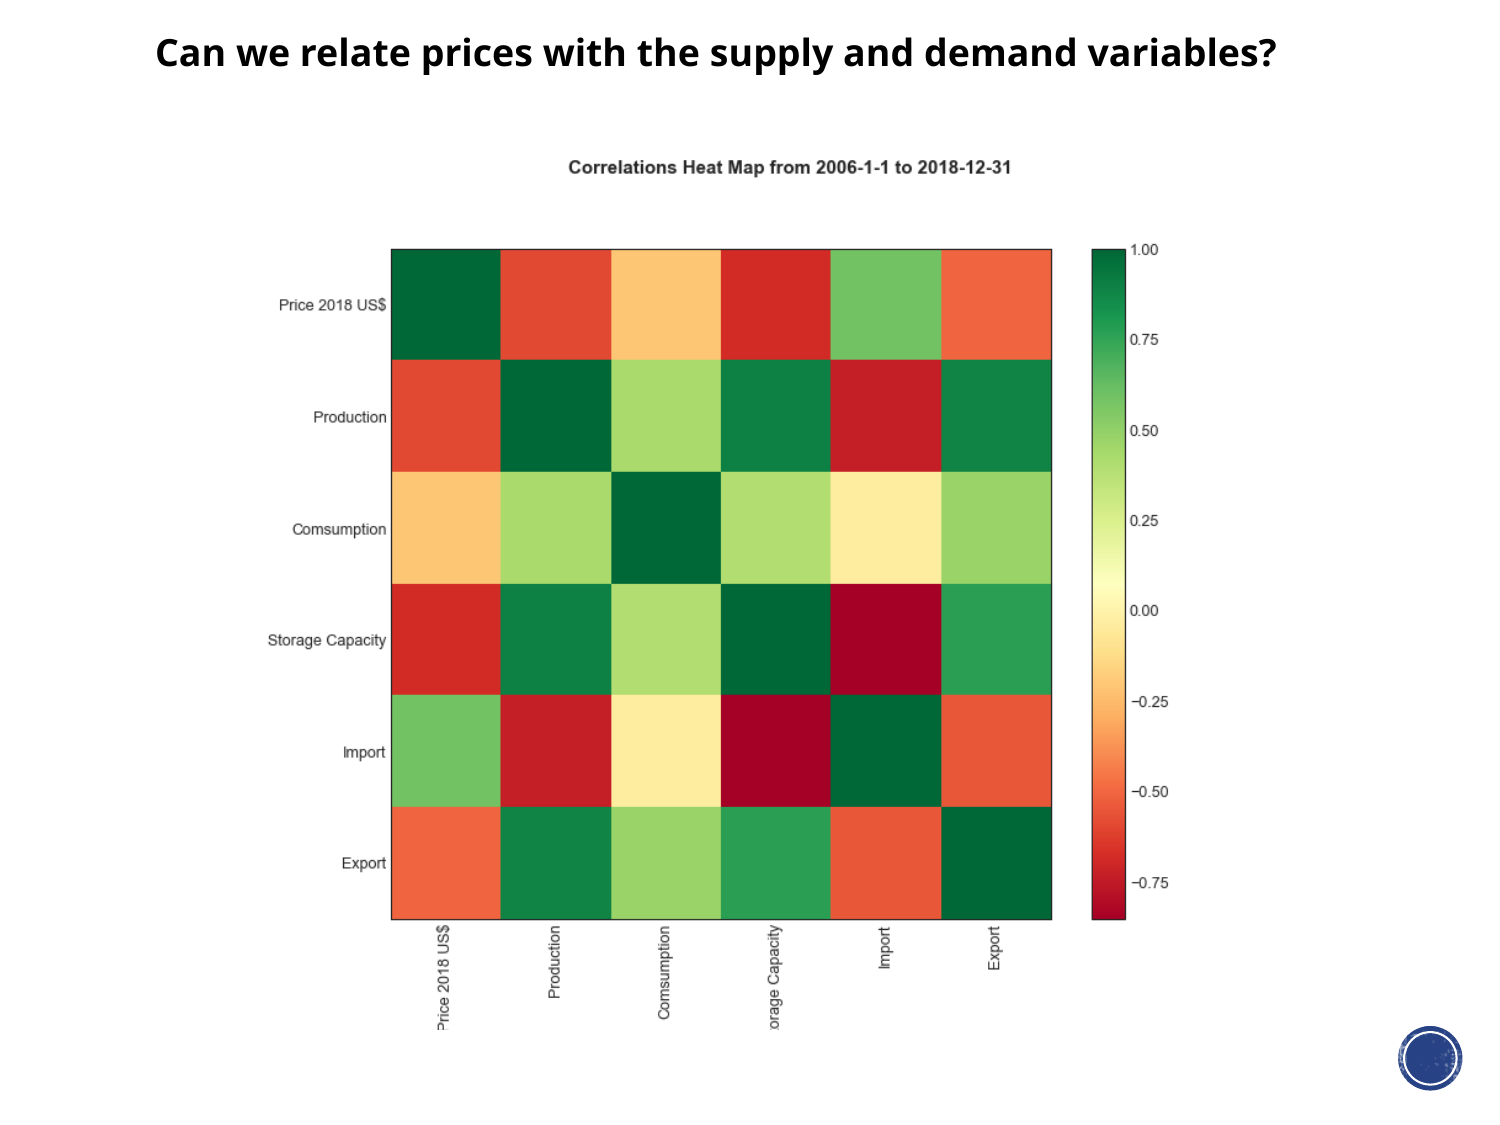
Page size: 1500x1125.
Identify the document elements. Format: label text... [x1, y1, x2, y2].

picture [258, 143, 1322, 1030]
text_box Can we relate prices with the supply and demand variables? [87, 21, 1346, 82]
